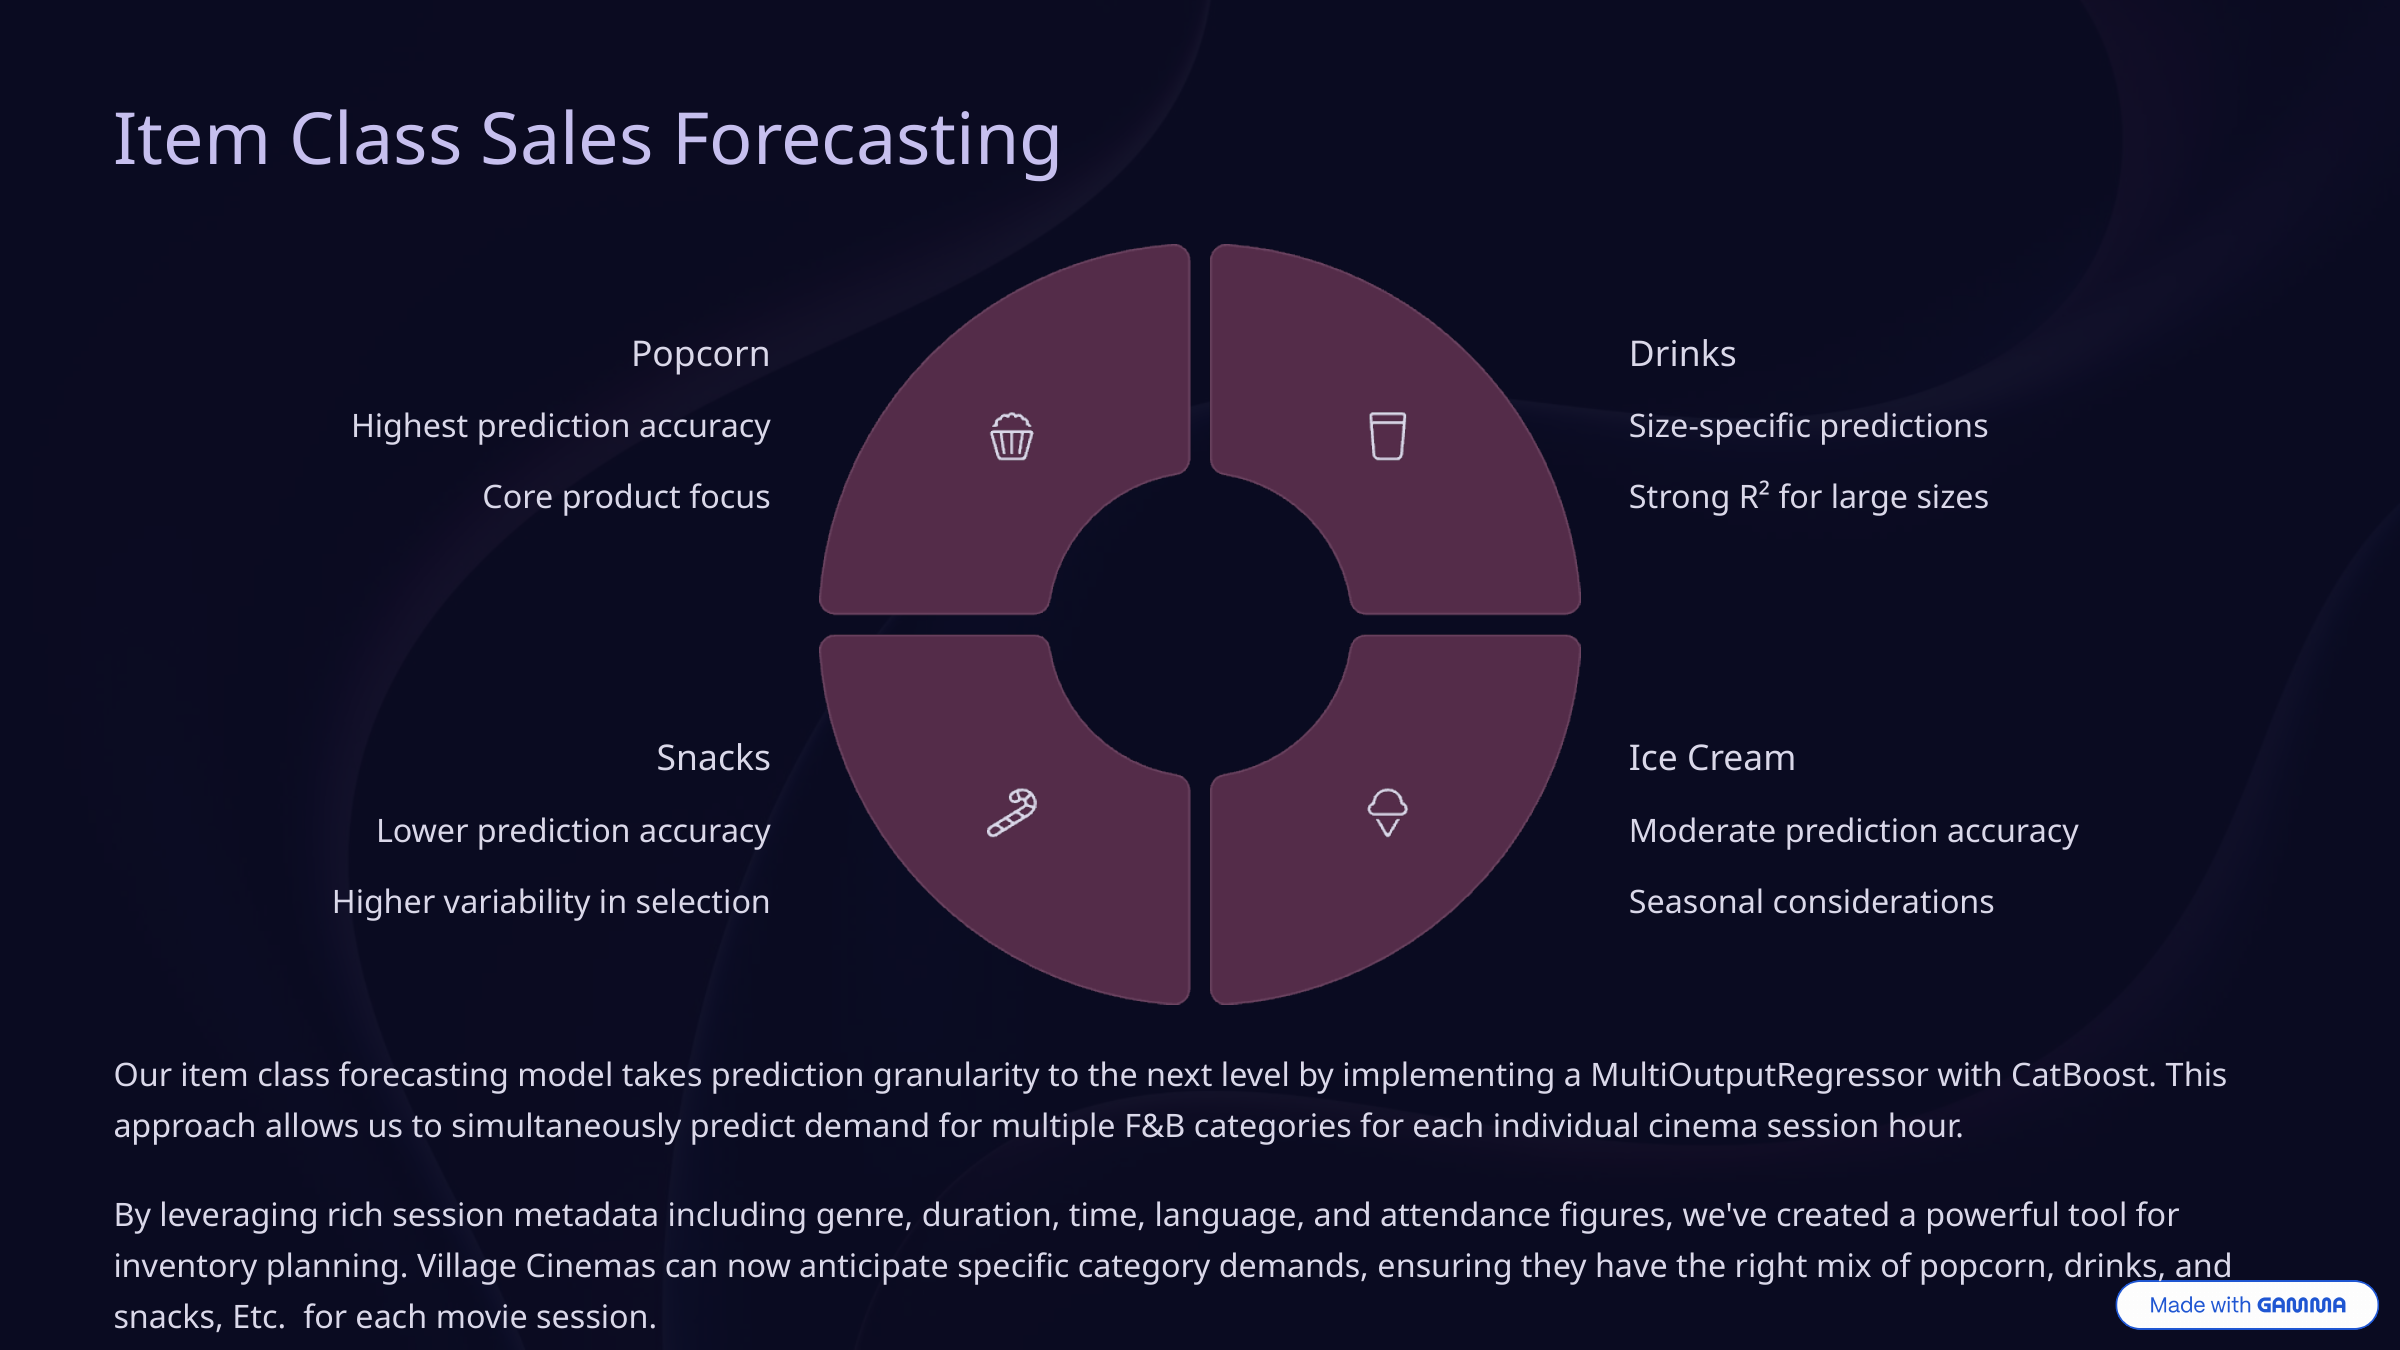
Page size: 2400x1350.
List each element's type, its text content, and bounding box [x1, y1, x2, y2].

text_box Lower prediction accuracy [113, 797, 771, 850]
text_box Higher variability in selection [113, 868, 771, 921]
picture [2106, 1271, 2389, 1339]
picture [819, 244, 1581, 1005]
text_box Our item class forecasting model takes prediction granularity to the next level by implementing a MultiOutputRegressor with CatBoost. This approach allows us to simultaneously predict demand for multiple F&B categories for each individual cinema session hour. [113, 1041, 2287, 1146]
text_box Highest prediction accuracy [113, 393, 771, 445]
text_box Ice Cream [1628, 732, 1990, 779]
text_box By leveraging rich session metadata including genre, duration, time, language, and attendance figures, we've created a powerful tool for inventory planning. Village Cinemas can now anticipate specific category demands, ensuring they have the right mix of popcorn, drinks, and snacks, Etc. for each movie session. [113, 1181, 2287, 1286]
text_box Size-specific predictions [1628, 393, 2287, 445]
text_box Seasonal considerations [1628, 868, 2287, 921]
text_box Popcorn [410, 328, 772, 374]
text_box Drinks [1628, 328, 1990, 374]
text_box Moderate prediction accuracy [1628, 797, 2287, 850]
text_box Strong R² for large sizes [1628, 464, 2287, 517]
text_box Item Class Sales Forecasting [113, 89, 1109, 180]
text_box Core product focus [113, 464, 771, 517]
text_box Snacks [410, 732, 772, 779]
